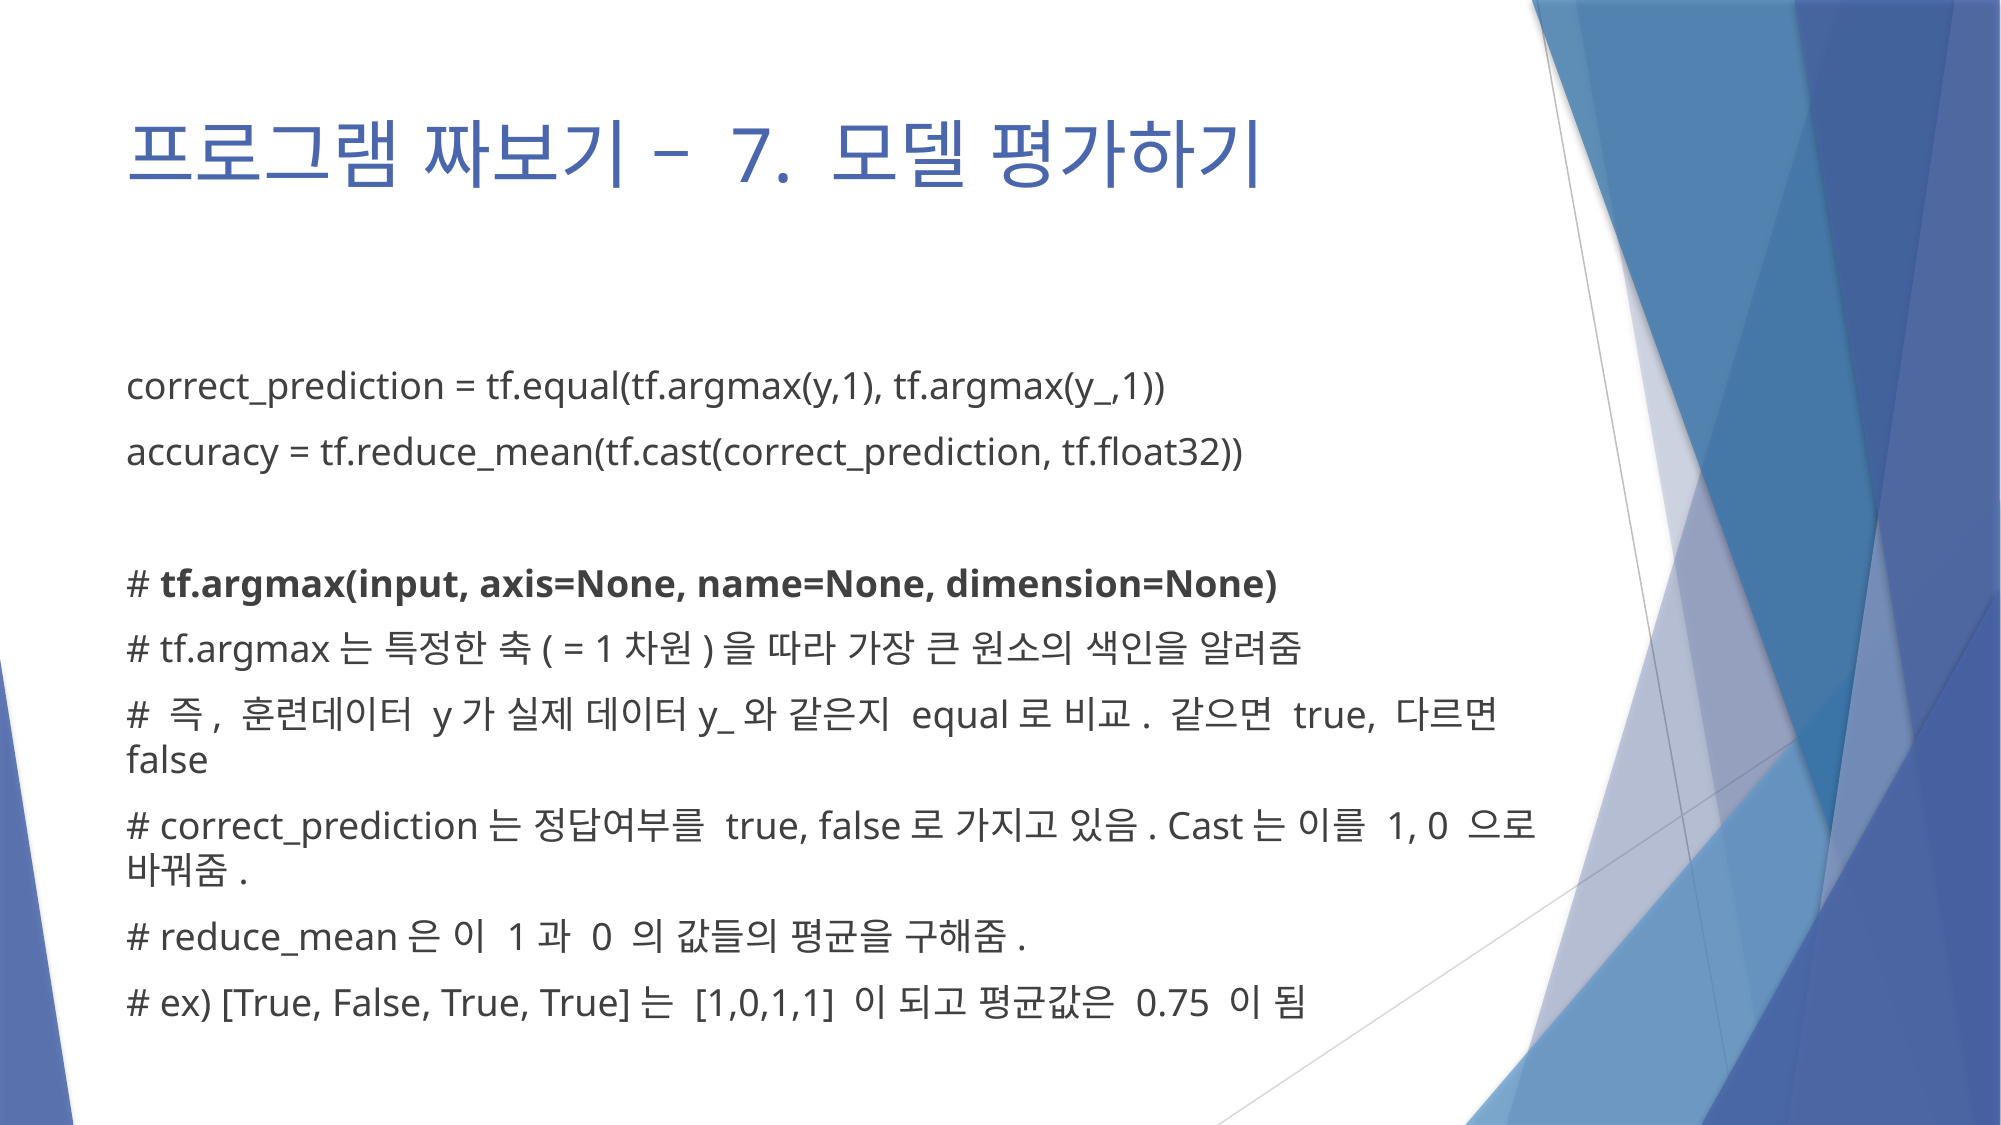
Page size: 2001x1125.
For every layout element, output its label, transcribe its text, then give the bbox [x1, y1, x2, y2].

list correct_prediction = tf.equal(tf.argmax(y,1), tf.argmax(y_,1)) accuracy = tf.reduce_mean(tf.cast(correct_prediction, tf.float32)) # tf.argmax(input, axis=None, name=None, dimension=None) # tf.argmax는 특정한 축( = 1차원)을 따라 가장 큰 원소의 색인을 알려줌 # 즉, 훈련데이터 y가 실제 데이터y_와 같은지 equal로 비교. 같으면 true, 다르면 false # correct_prediction는 정답여부를 true, false로 가지고 있음. Cast는 이를 1, 0 으로 바꿔줌. # reduce_mean은 이 1과 0 의 값들의 평균을 구해줌. # ex) [True, False, True, True]는 [1,0,1,1] 이 되고 평균값은 0.75 이 됨 [111, 354, 1604, 992]
title 프로그램 짜보기 – 7. 모델 평가하기 [111, 99, 1522, 317]
